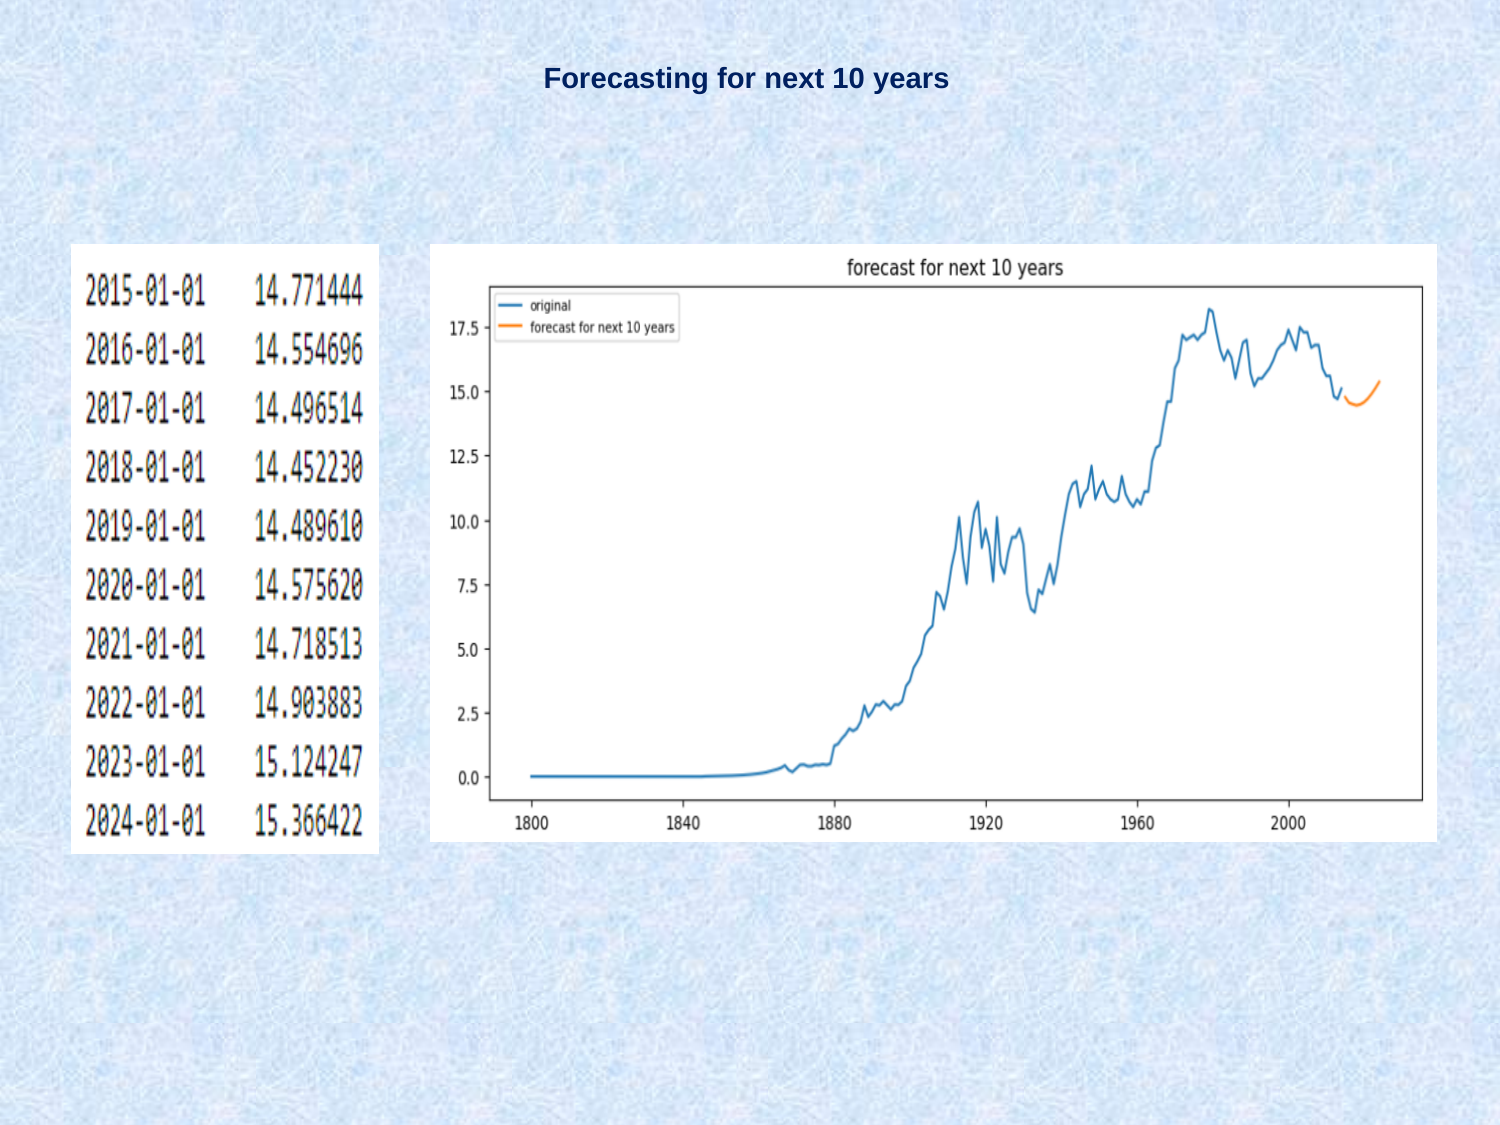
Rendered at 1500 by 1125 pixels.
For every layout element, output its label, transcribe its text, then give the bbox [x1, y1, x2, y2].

text_box Forecasting for next 10 years [528, 51, 965, 102]
picture [0, 0, 1500, 1125]
